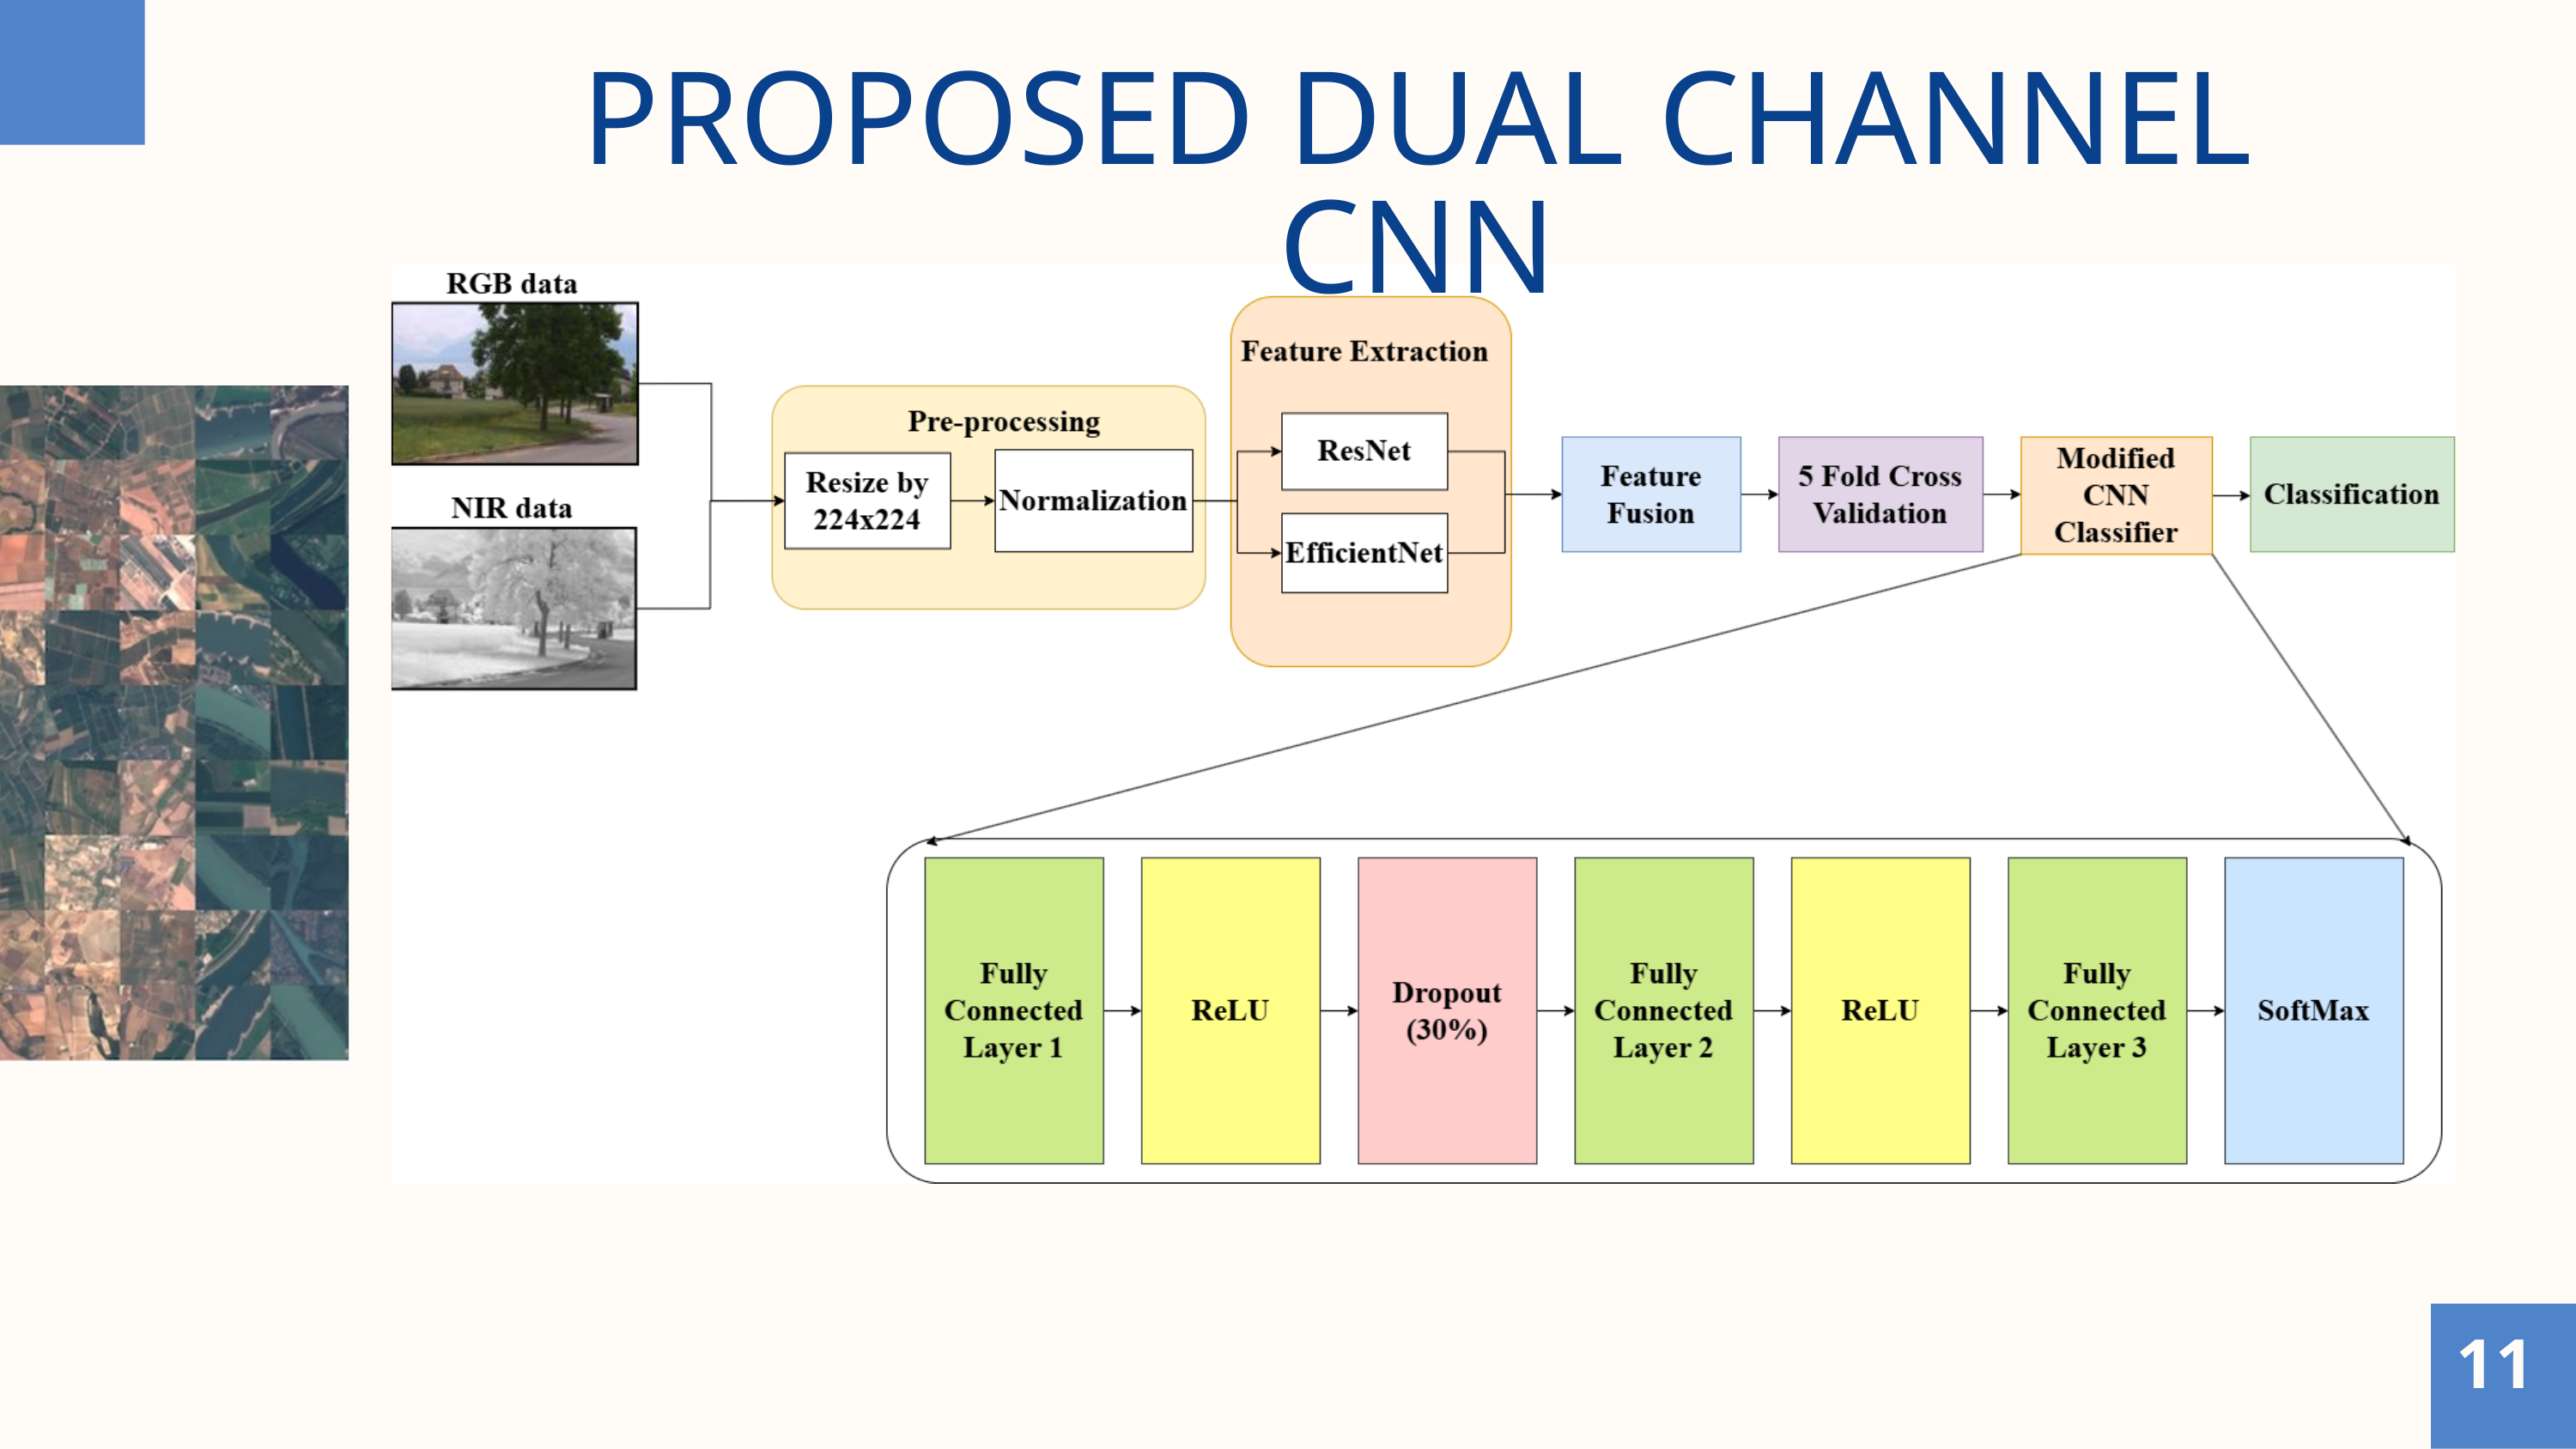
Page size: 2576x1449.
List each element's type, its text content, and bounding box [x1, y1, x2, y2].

text_box [391, 264, 2457, 1184]
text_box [0, 0, 349, 1449]
text_box PROPOSED DUAL CHANNEL CNN [446, 61, 2389, 319]
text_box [2430, 1303, 2576, 1449]
